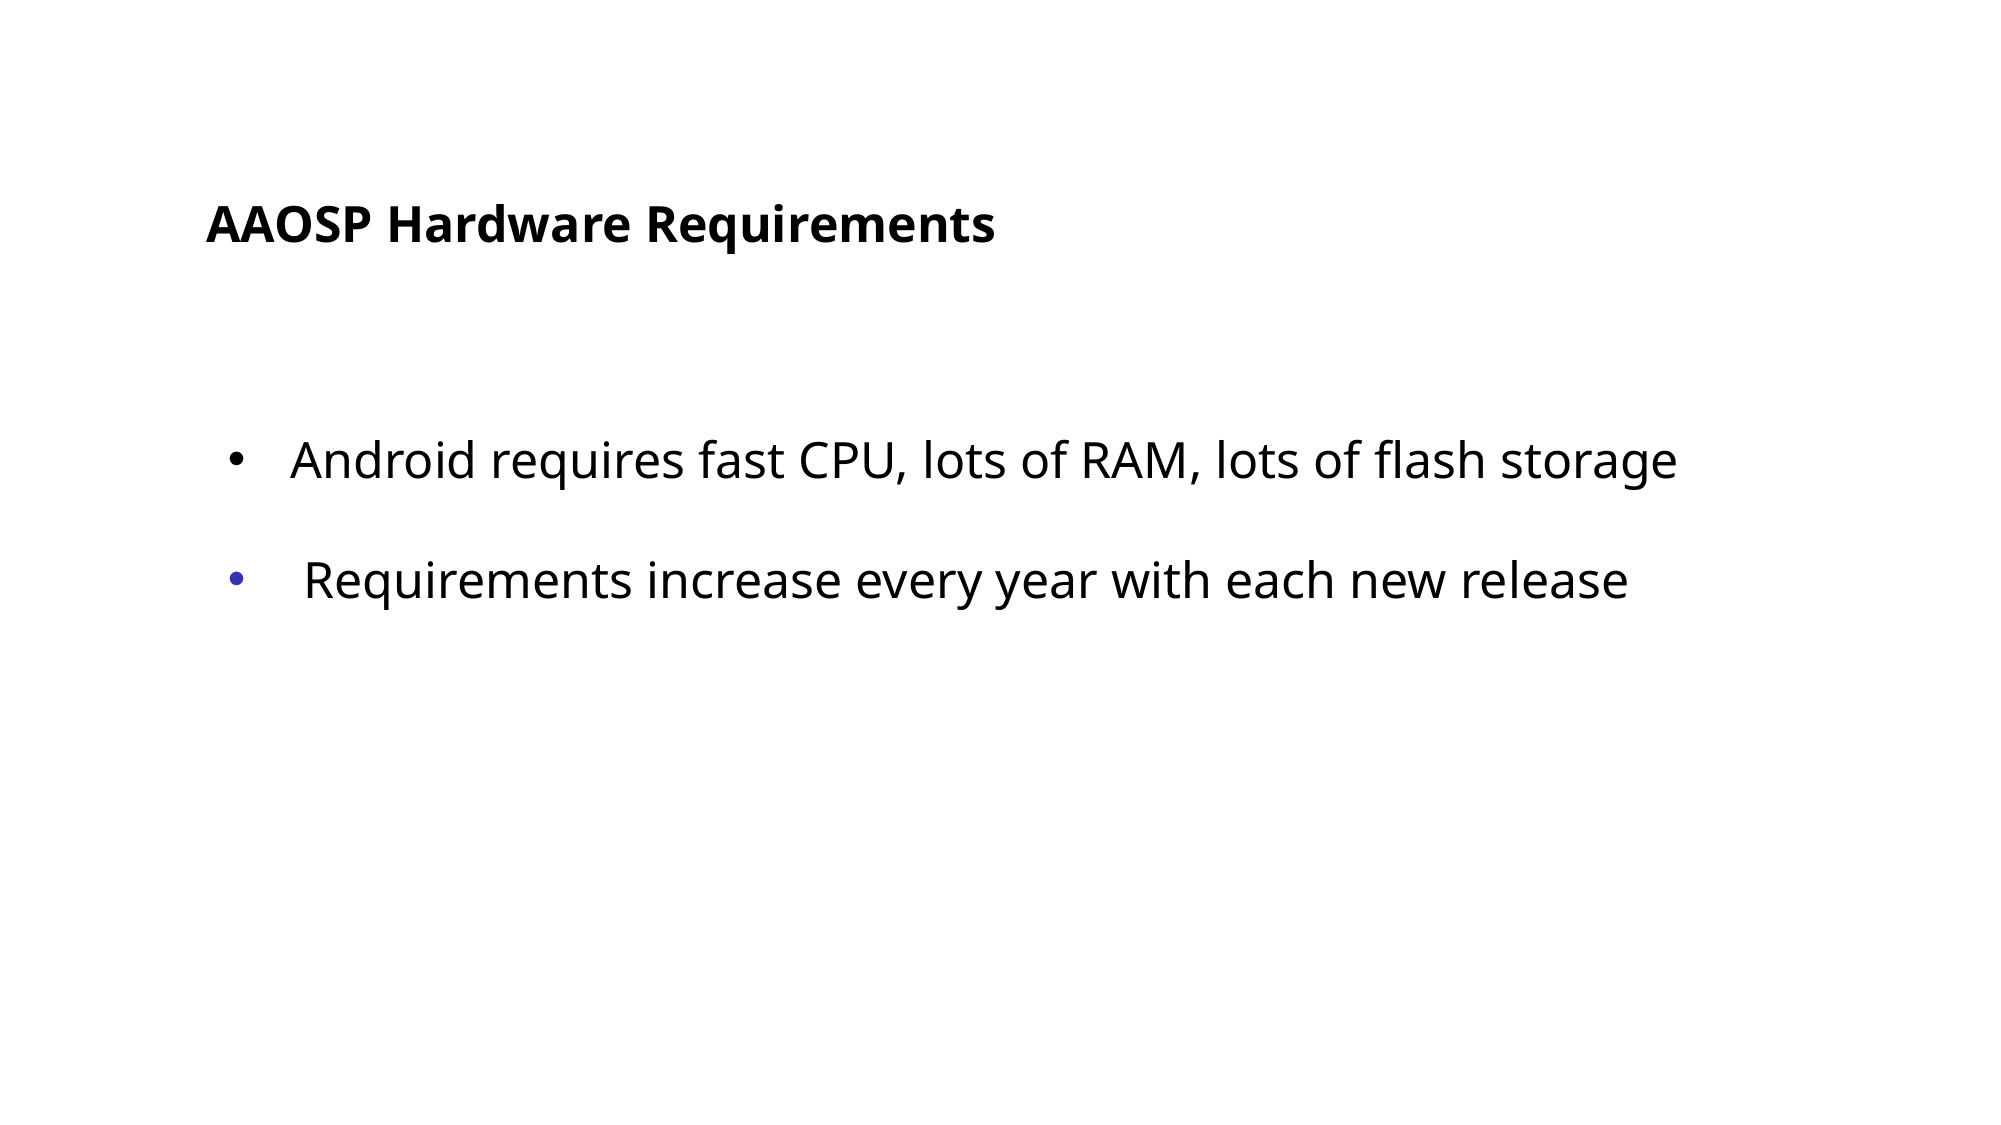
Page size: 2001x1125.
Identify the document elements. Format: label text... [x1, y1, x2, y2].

text_box AAOSP Hardware Requirements [191, 184, 1192, 260]
text_box Android requires fast CPU, lots of RAM, lots of flash storage Requirements increase every year with each new release [213, 421, 1897, 616]
